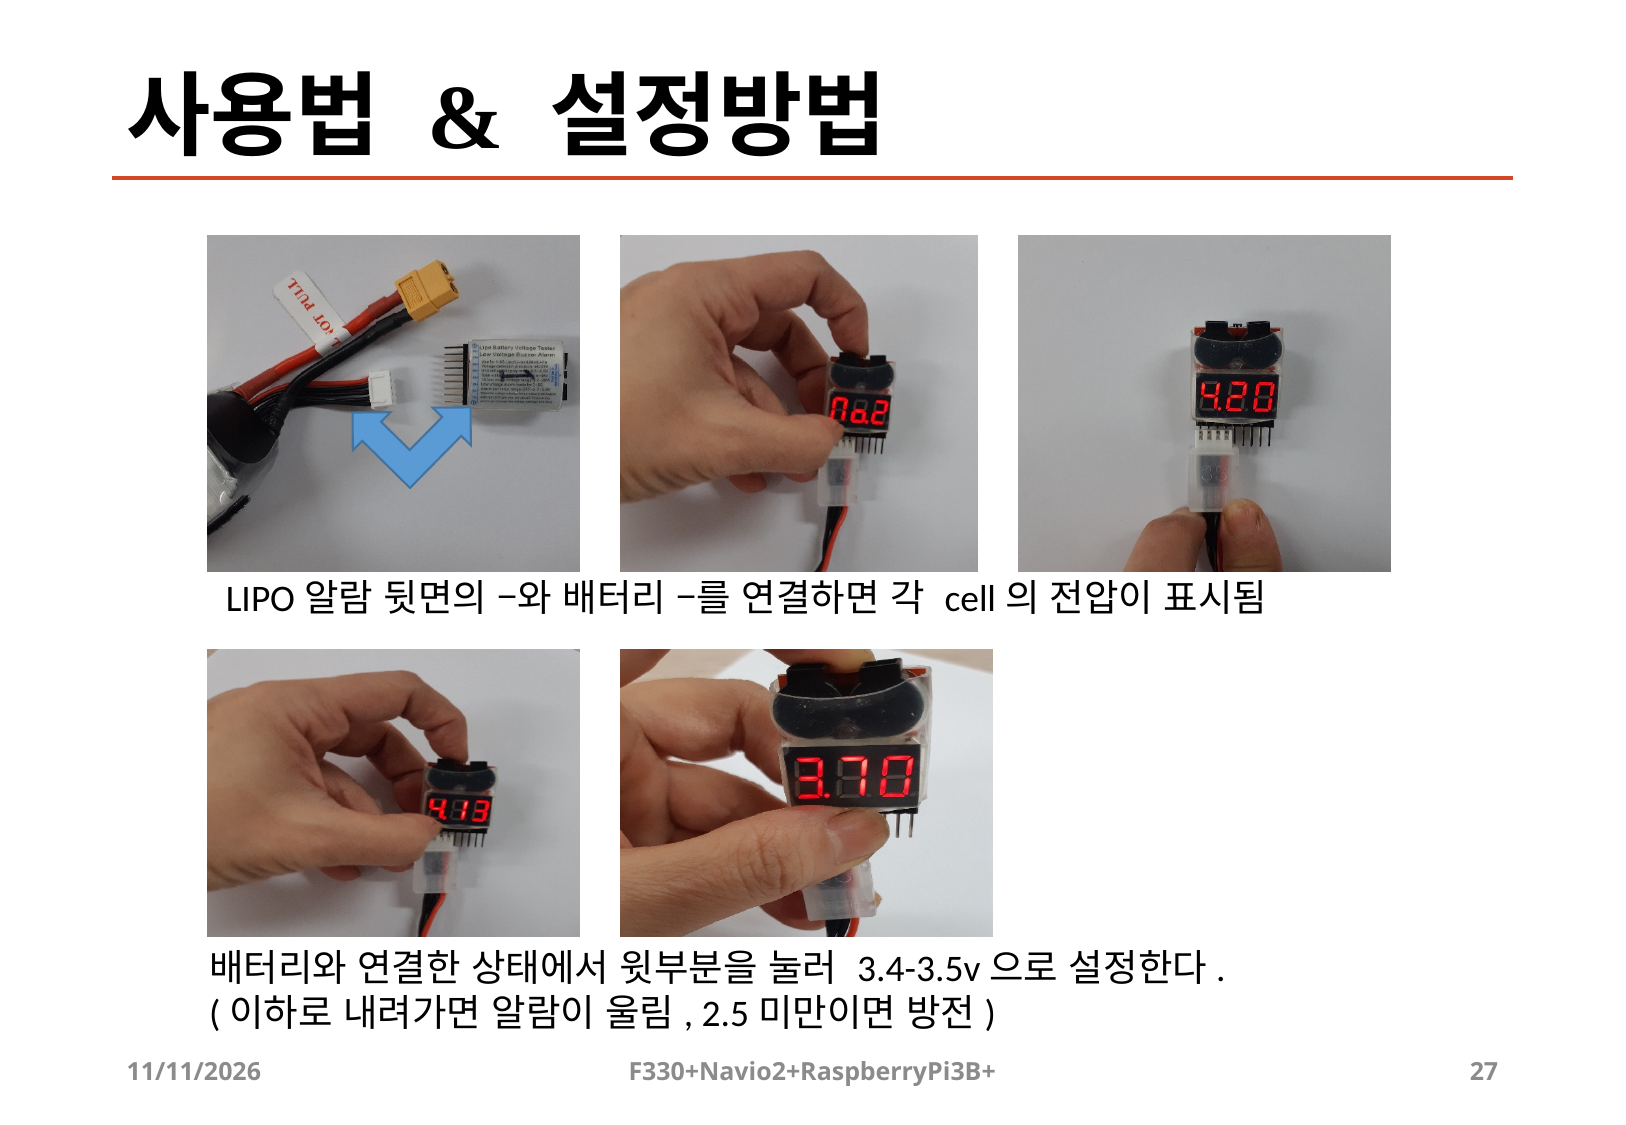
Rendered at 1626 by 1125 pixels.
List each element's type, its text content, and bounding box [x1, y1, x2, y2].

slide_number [111, 1042, 303, 1103]
picture [1018, 235, 1391, 572]
footer F330+Navio2+RaspberryPi3B+ [538, 1042, 1087, 1103]
text_box LIPO알람 뒷면의 –와 배터리 –를 연결하면 각 cell의 전압이 표시됨 [211, 566, 1474, 627]
picture [206, 649, 580, 937]
picture [619, 649, 993, 937]
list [619, 235, 978, 572]
slide_number 27 [1433, 1042, 1514, 1103]
picture [206, 235, 580, 572]
title 사용법 & 설정방법 [111, 59, 1514, 179]
text_box 배터리와 연결한 상태에서 윗부분을 눌러 3.4-3.5v으로 설정한다. (이하로 내려가면 알람이 울림, 2.5미만이면 방전) [194, 936, 1457, 1042]
